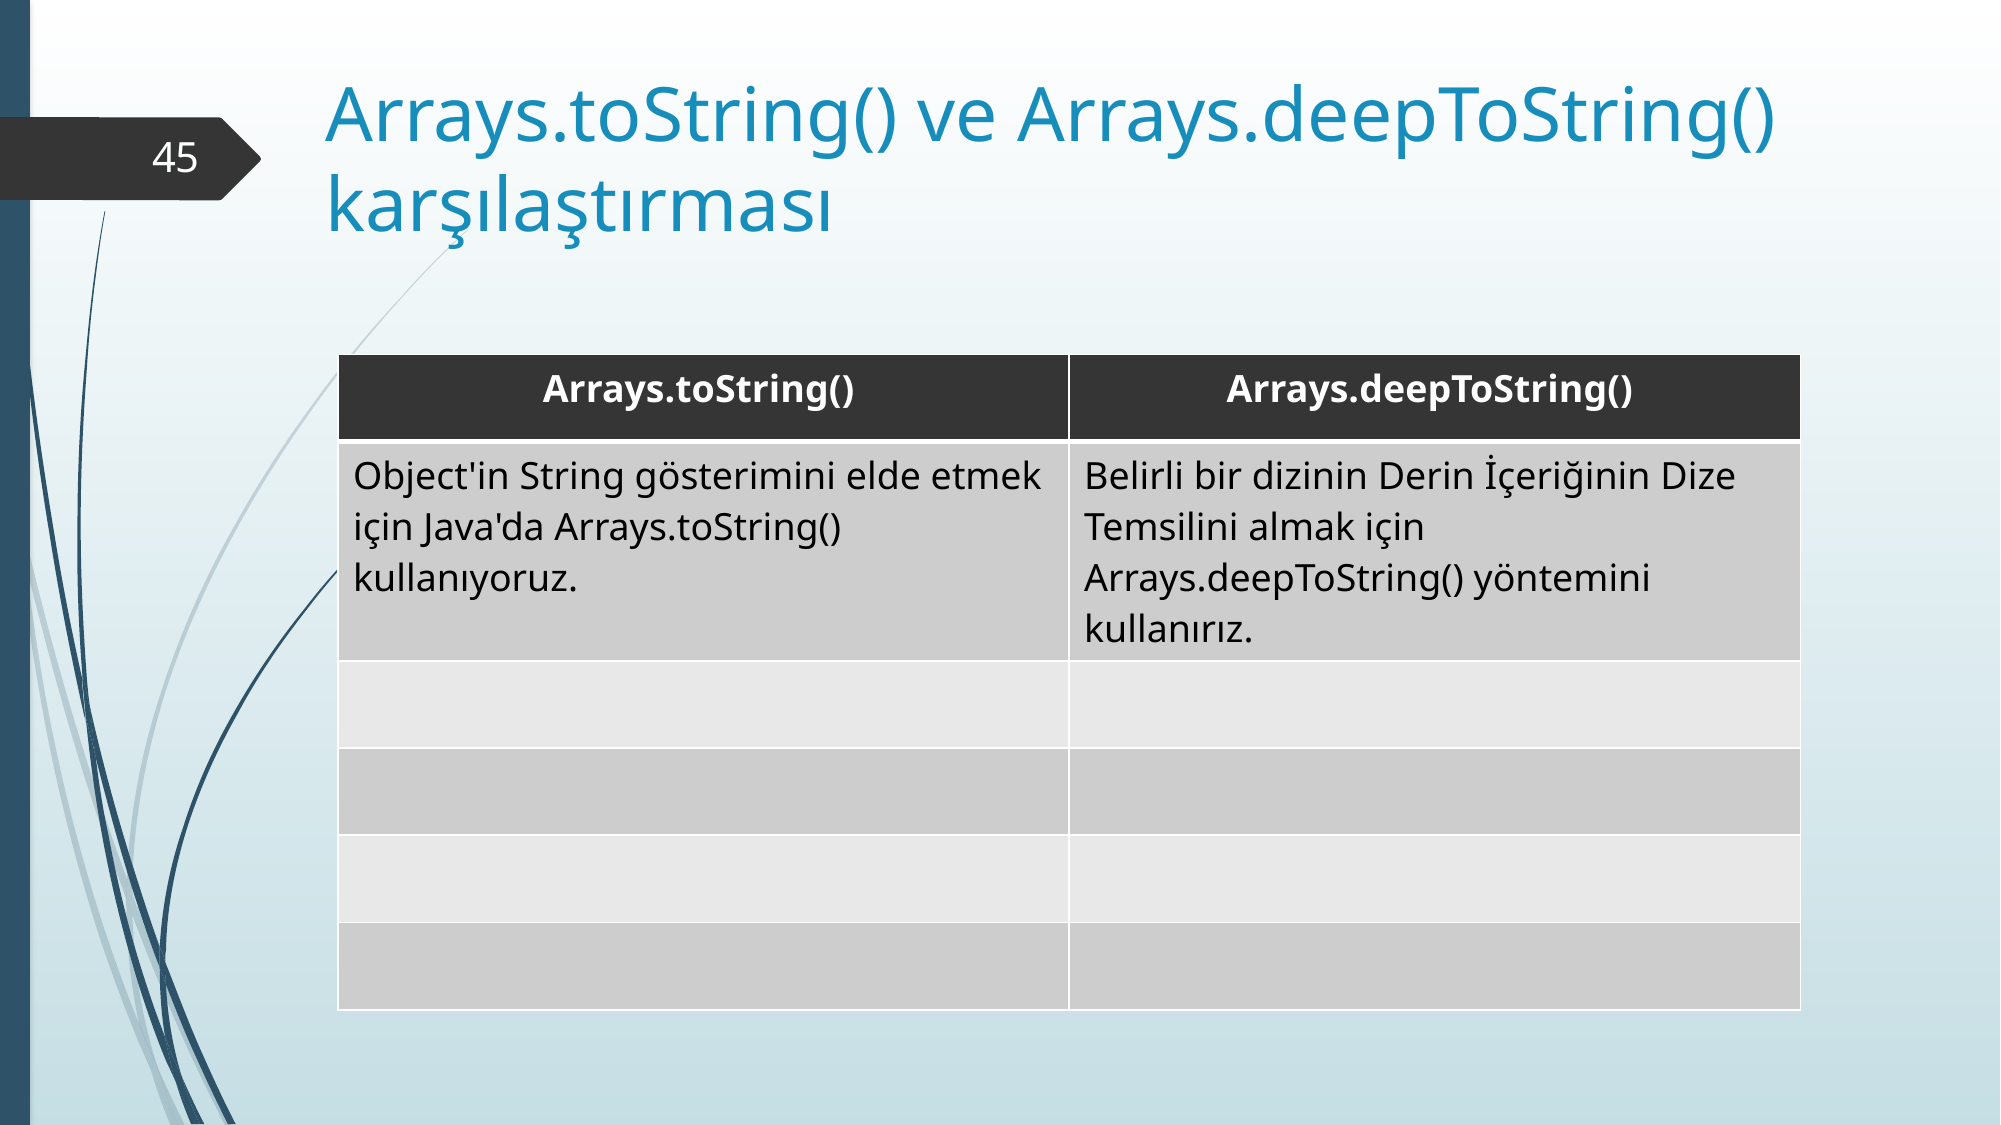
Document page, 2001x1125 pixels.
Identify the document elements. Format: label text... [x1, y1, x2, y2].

table_cell Object'in String gösterimini elde etmek için Java'da Arrays.toString() kullanıyoruz. [339, 444, 1068, 660]
table_cell Belirli bir dizinin Derin İçeriğinin Dize Temsilini almak için Arrays.deepToString() yöntemini kullanırız. [1070, 444, 1800, 660]
slide_number 45 [87, 129, 216, 190]
table_cell [1070, 923, 1800, 1009]
table_cell [339, 662, 1068, 747]
table_cell [339, 923, 1068, 1009]
table_header Arrays.deepToString() [1070, 355, 1800, 439]
title Arrays.toString() ve Arrays.deepToString() karşılaştırması [310, 59, 1913, 270]
table_cell [339, 749, 1068, 834]
table_cell [1070, 836, 1800, 922]
table_cell [339, 836, 1068, 922]
table_cell [1070, 749, 1800, 834]
table_header Arrays.toString() [339, 355, 1068, 439]
table_cell [1070, 662, 1800, 747]
